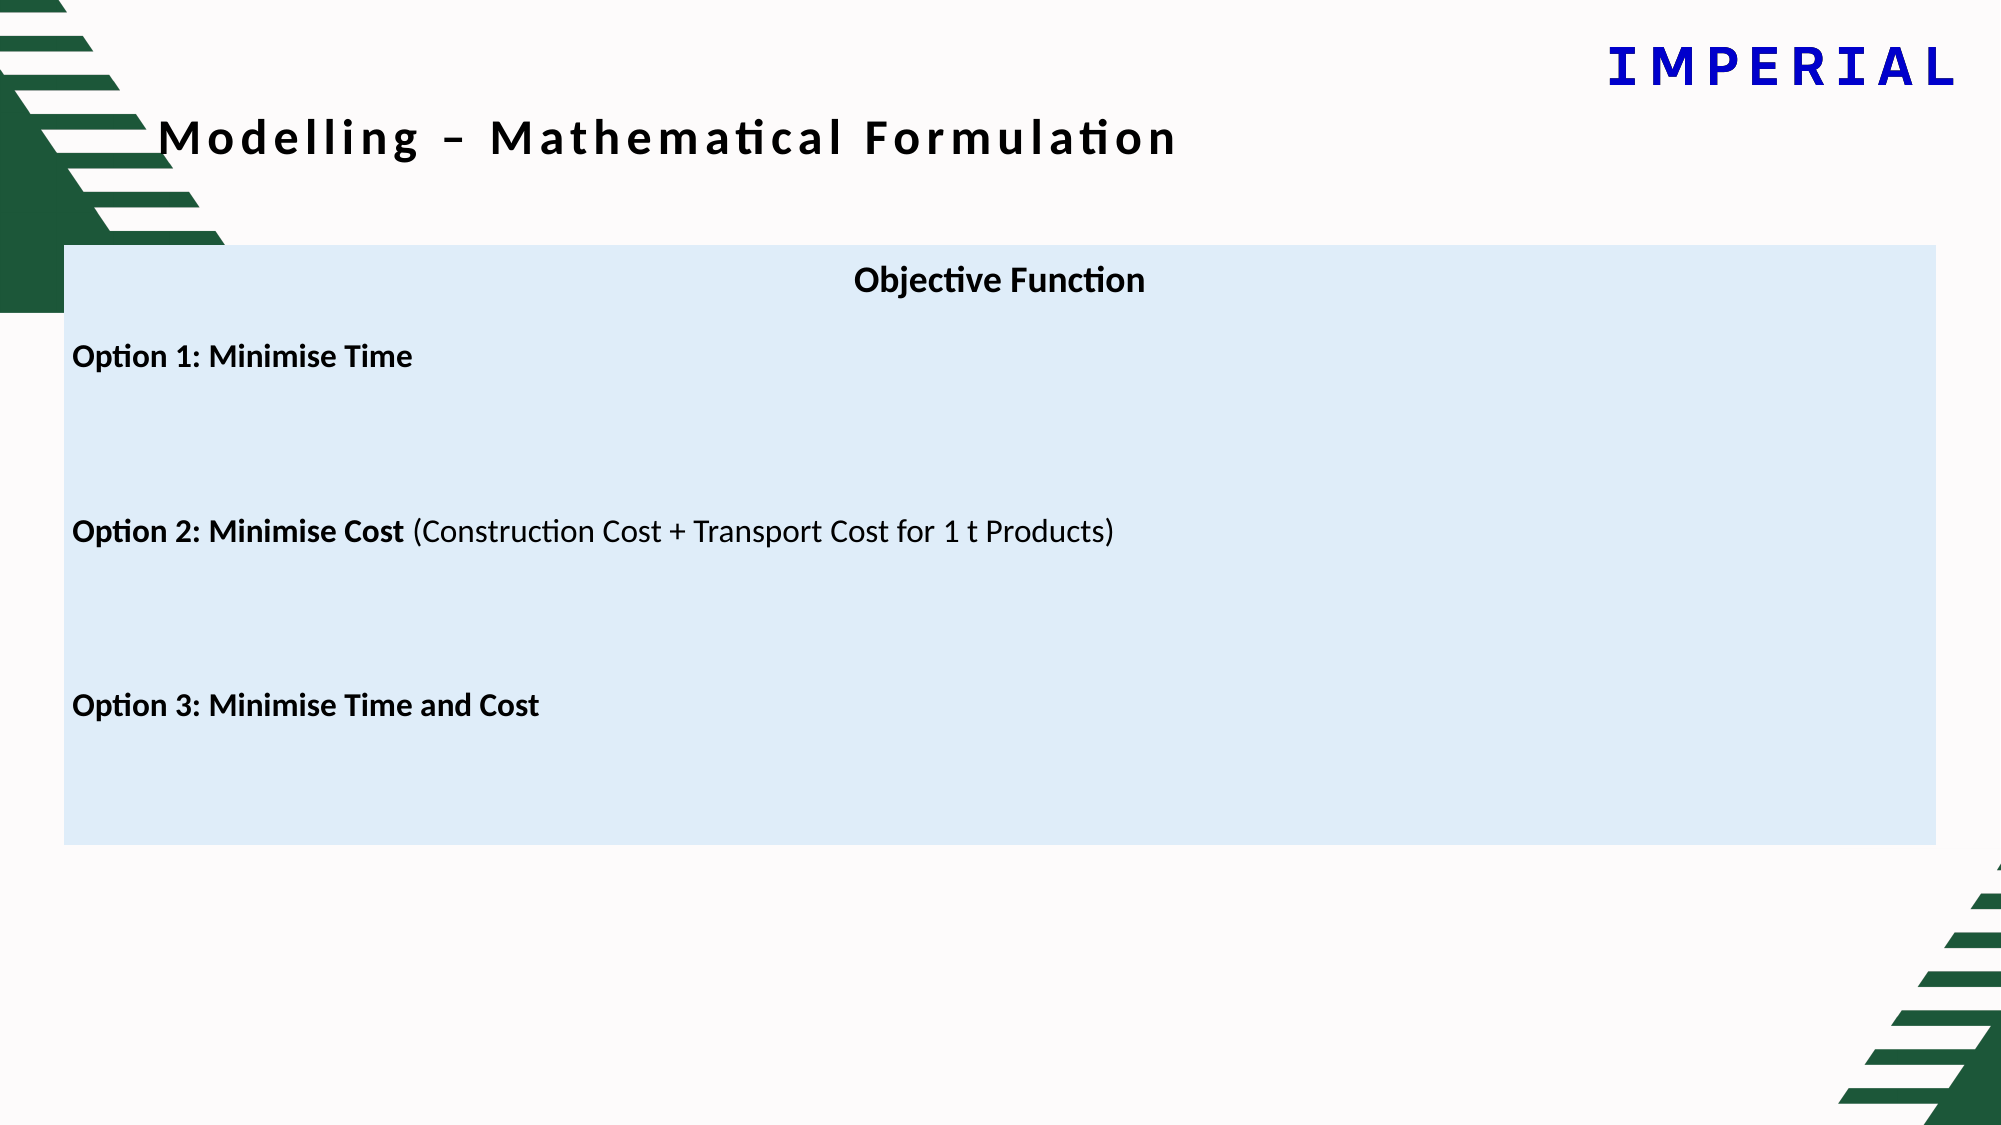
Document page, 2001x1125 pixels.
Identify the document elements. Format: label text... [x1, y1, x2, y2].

picture [1591, 28, 1972, 105]
text_box [0, 0, 226, 313]
text_box [1785, 848, 2000, 1125]
text_box Modelling – Mathematical Formulation [82, 53, 1342, 245]
